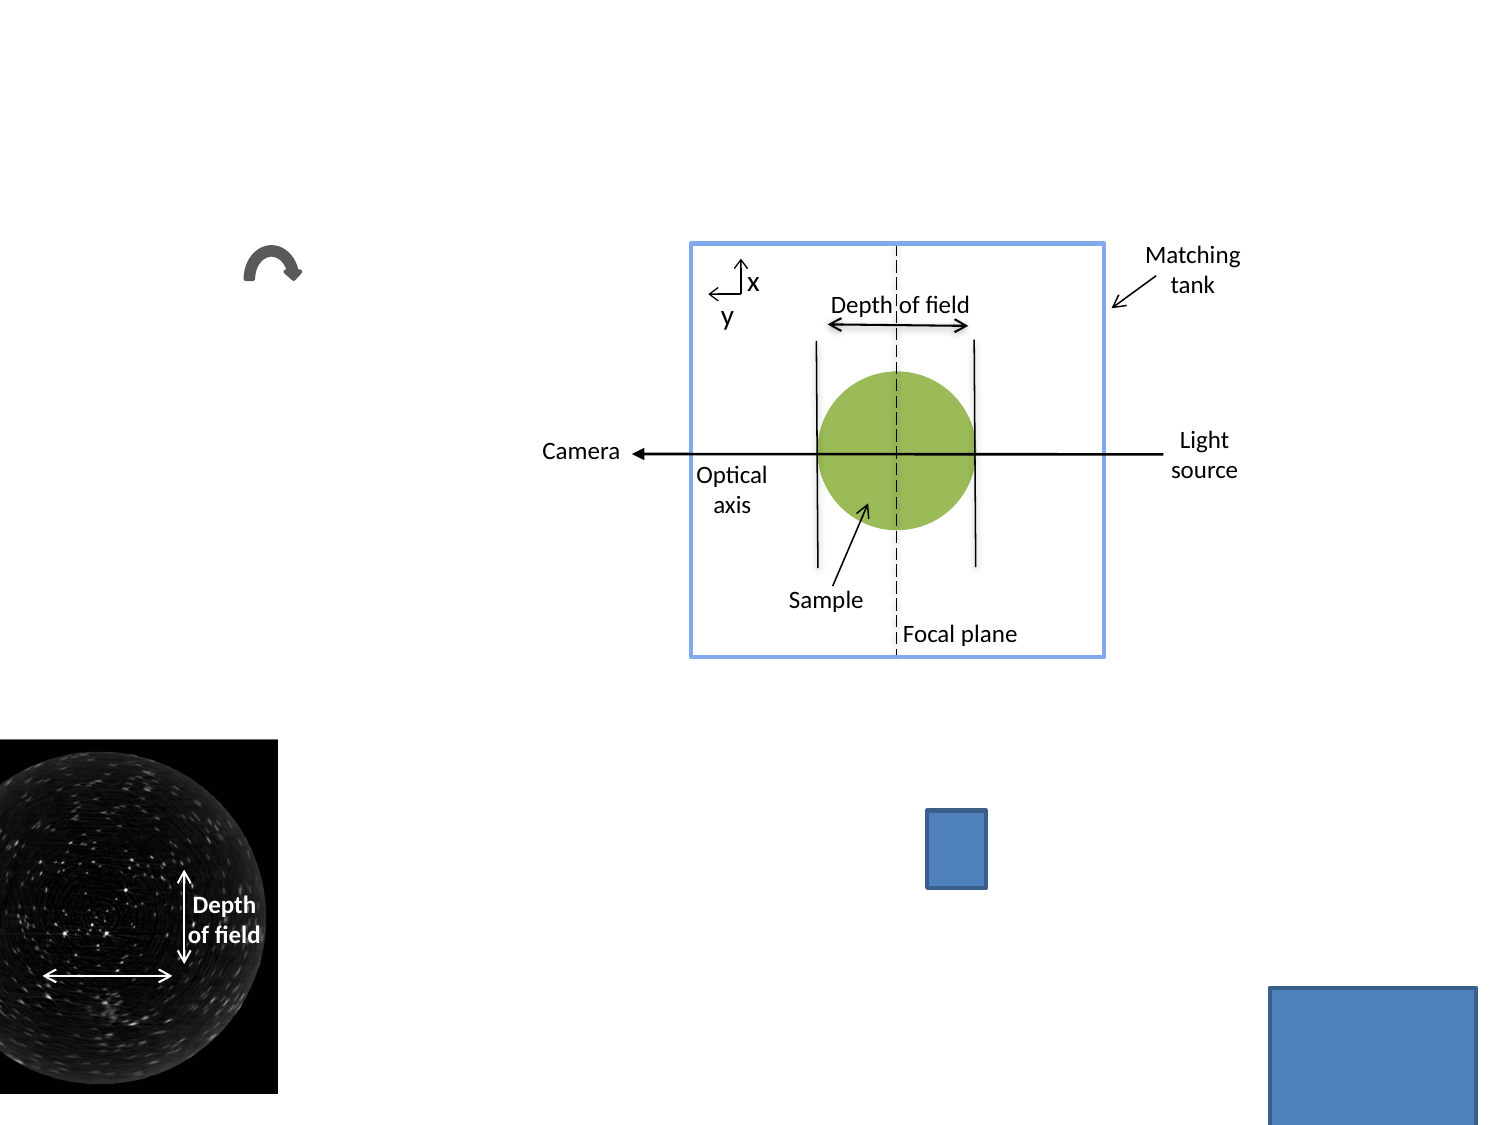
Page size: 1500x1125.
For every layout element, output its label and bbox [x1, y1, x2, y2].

text_box [1268, 986, 1478, 1125]
text_box [243, 245, 303, 282]
text_box [0, 739, 278, 1095]
text_box [513, 231, 1270, 658]
text_box [925, 808, 988, 890]
